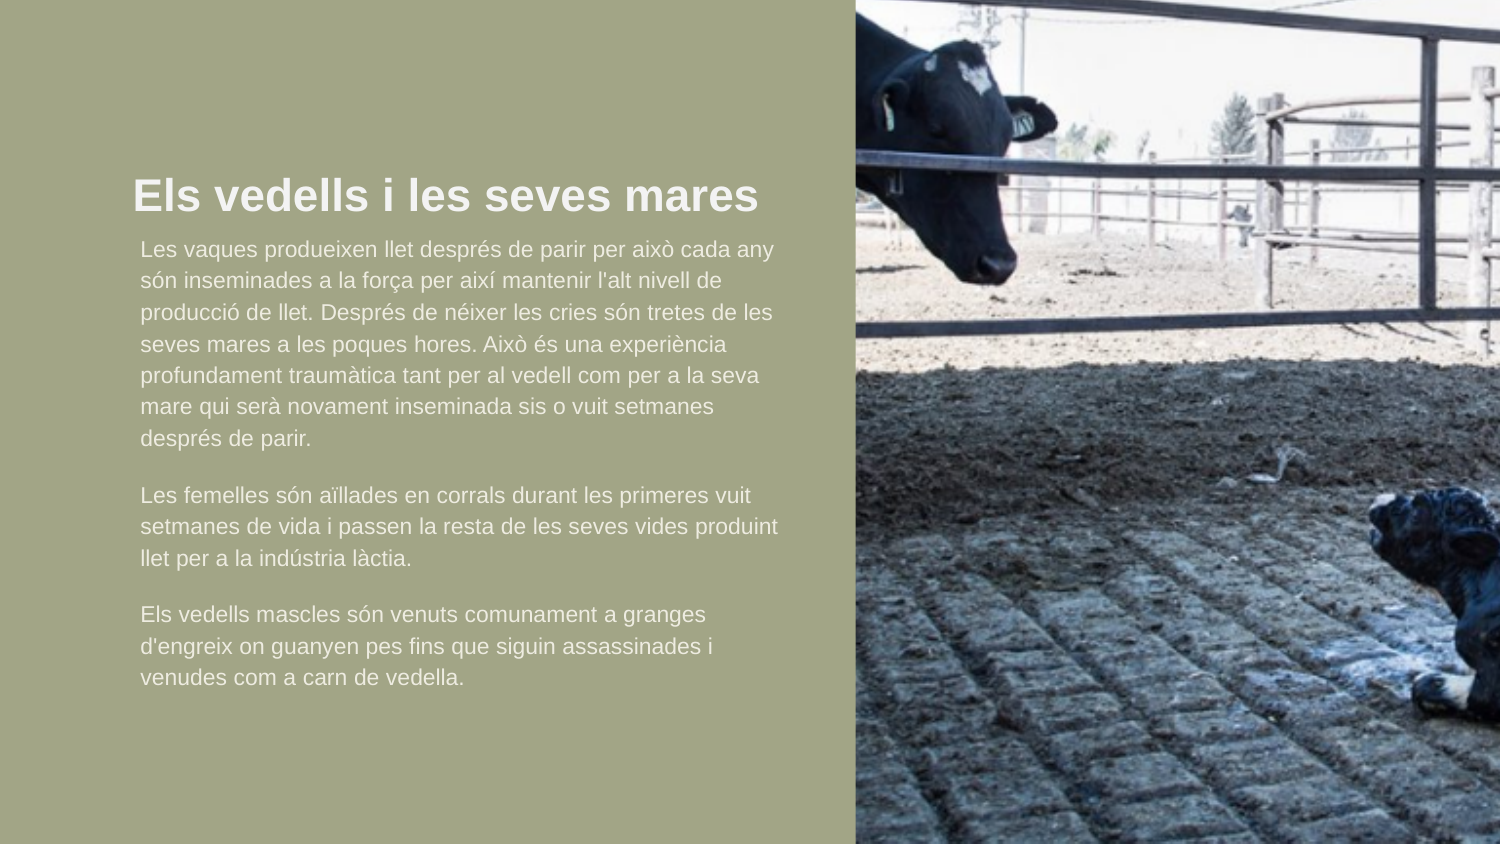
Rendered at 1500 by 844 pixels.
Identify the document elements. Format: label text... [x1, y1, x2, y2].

subtitle Les vaques produeixen llet després de parir per això cada any són inseminades a la força per així mantenir l'alt nivell de producció de llet. Després de néixer les cries són tretes de les seves mares a les poques hores. Això és una experiència profundament traumàtica tant per al vedell com per a la seva mare qui serà novament inseminada sis o vuit setmanes després de parir. Les femelles són aïllades en corrals durant les primeres vuit setmanes de vida i passen la resta de les seves vides produint llet per a la indústria làctia. Els vedells mascles són venuts comunament a granges d'engreix on guanyen pes fins que siguin assassinades i venudes com a carn de vedella. [140, 230, 792, 469]
picture [855, 0, 1500, 844]
title Els vedells i les seves mares [132, 51, 801, 221]
